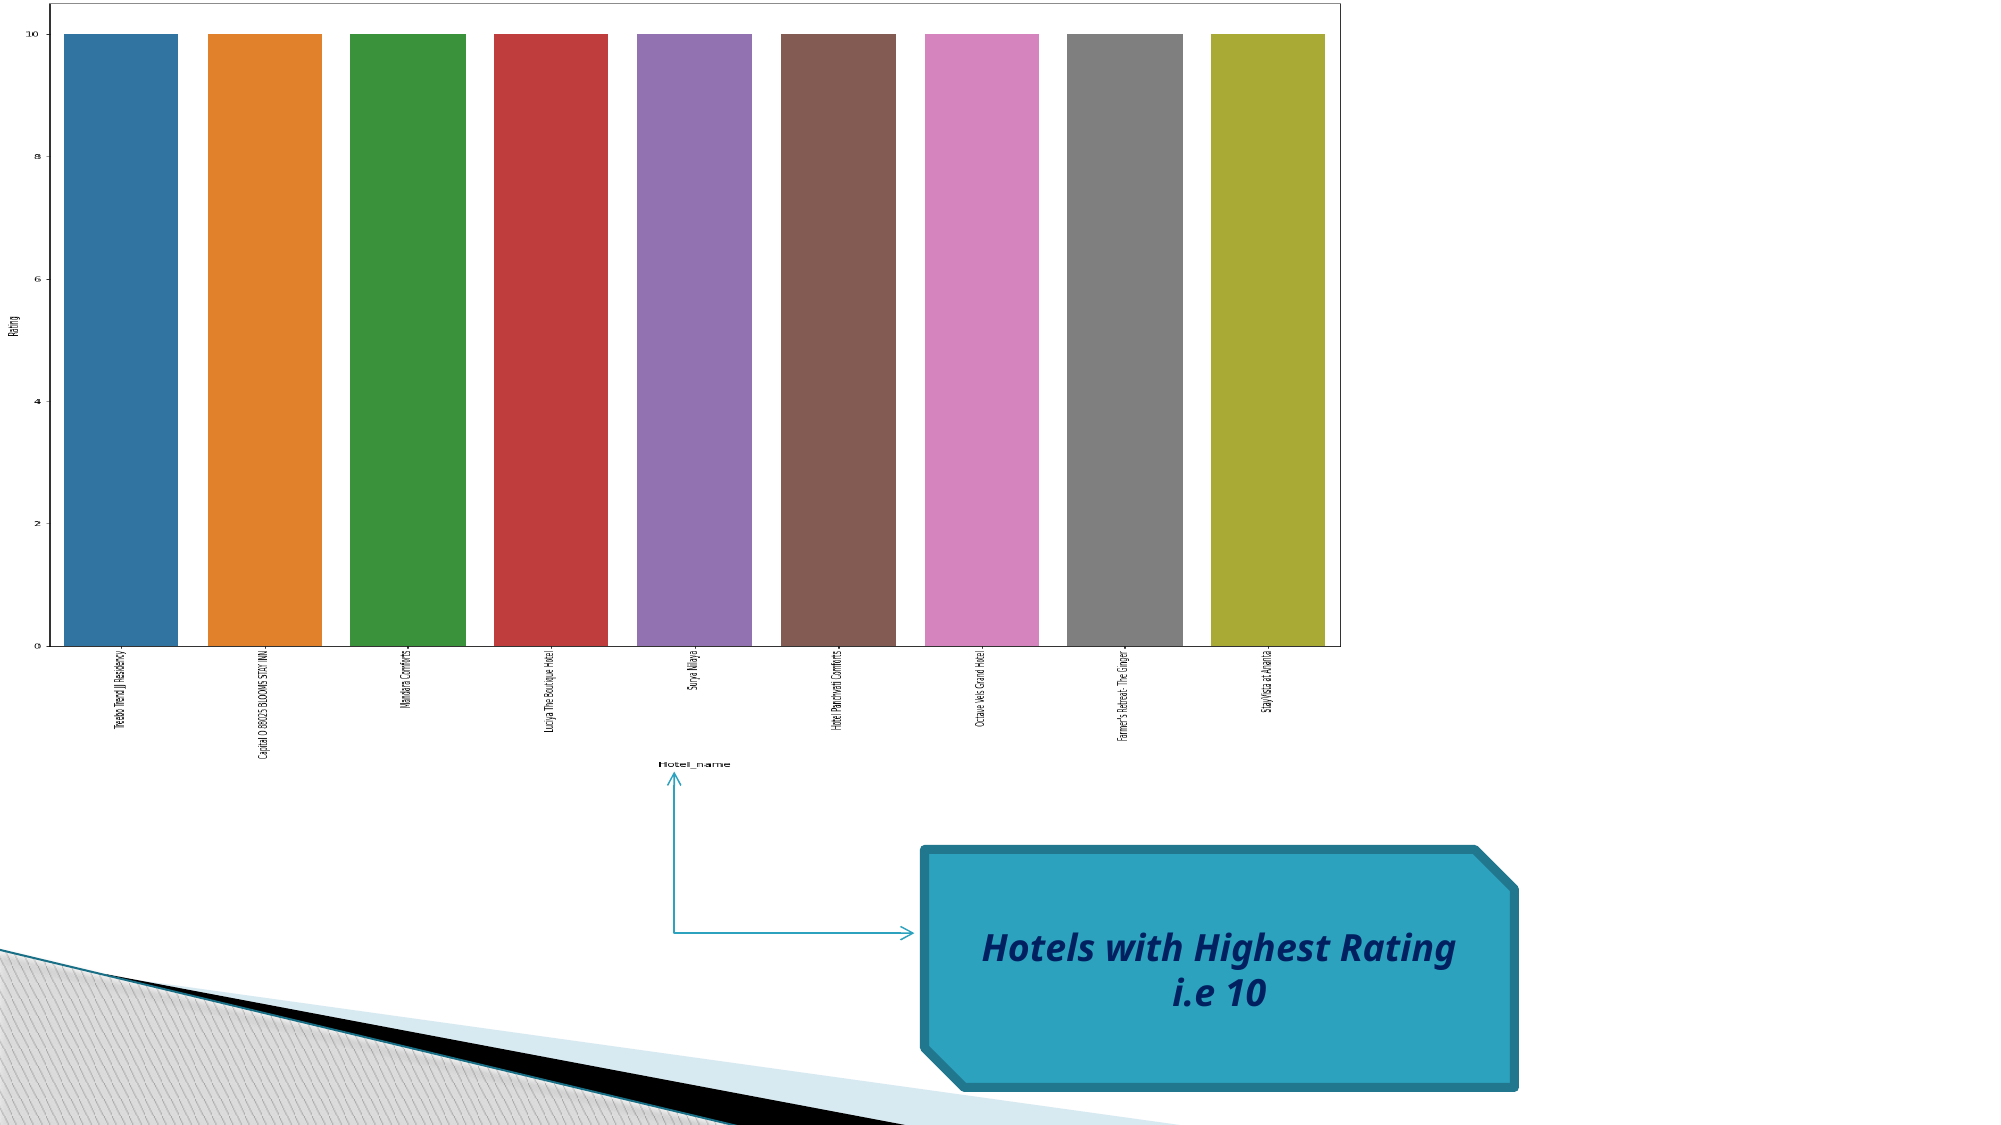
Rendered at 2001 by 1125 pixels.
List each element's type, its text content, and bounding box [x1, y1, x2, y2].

text_box Hotels with Highest Rating i.e 10 [919, 844, 1519, 1092]
picture [0, 0, 1349, 772]
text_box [713, 732, 876, 973]
